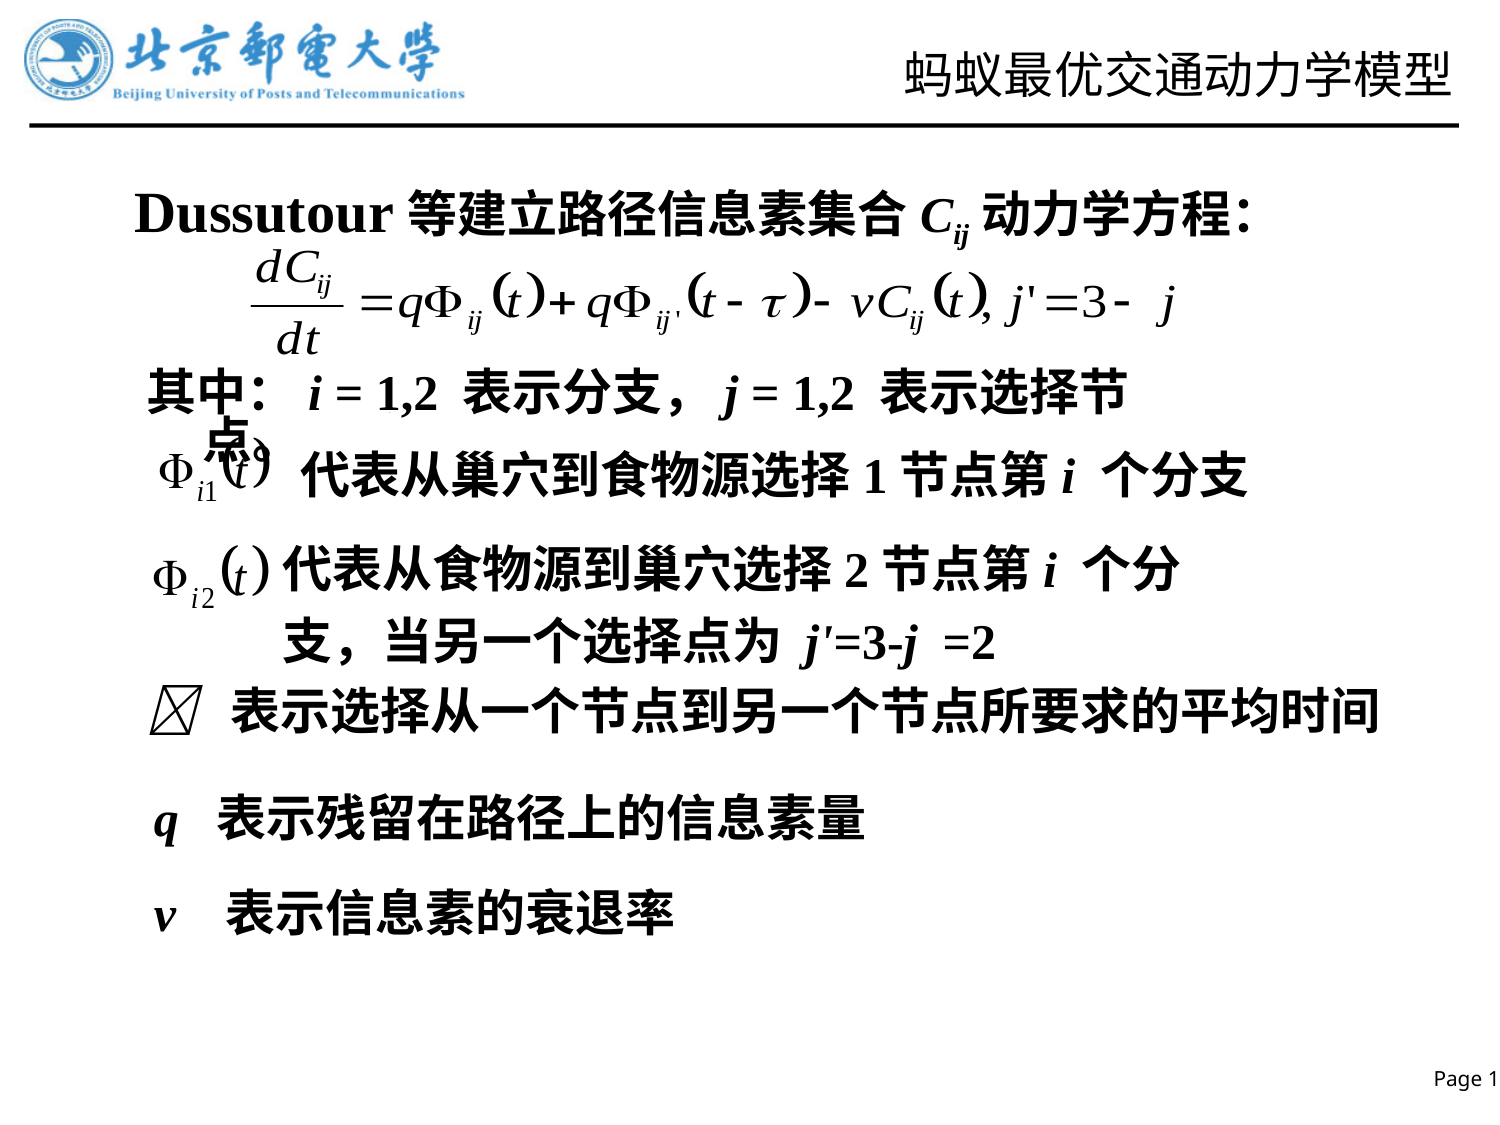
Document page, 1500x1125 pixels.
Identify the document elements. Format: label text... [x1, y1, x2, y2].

text_box 代表从食物源到巢穴选择2节点第i 个分支，当另一个选择点为 j'=3-j =2 [267, 518, 1289, 665]
text_box Dussutour等建立路径信息素集合Cij动力学方程： [119, 175, 1301, 235]
picture [23, 19, 467, 102]
text_box 其中：i = 1,2 表示分支，j = 1,2 表示选择节点。 [131, 364, 1230, 424]
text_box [145, 543, 272, 622]
text_box q 表示残留在路径上的信息素量 [139, 790, 950, 861]
text_box 代表从巢穴到食物源选择1节点第i 个分支 [261, 447, 1289, 519]
title 蚂蚁最优交通动力学模型 [728, 16, 1469, 130]
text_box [242, 234, 1187, 365]
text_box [151, 436, 274, 514]
text_box v 表示信息素的衰退率 [139, 885, 843, 952]
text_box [674, 544, 825, 581]
text_box  表示选择从一个节点到另一个节点所要求的平均时间 [131, 683, 1469, 778]
